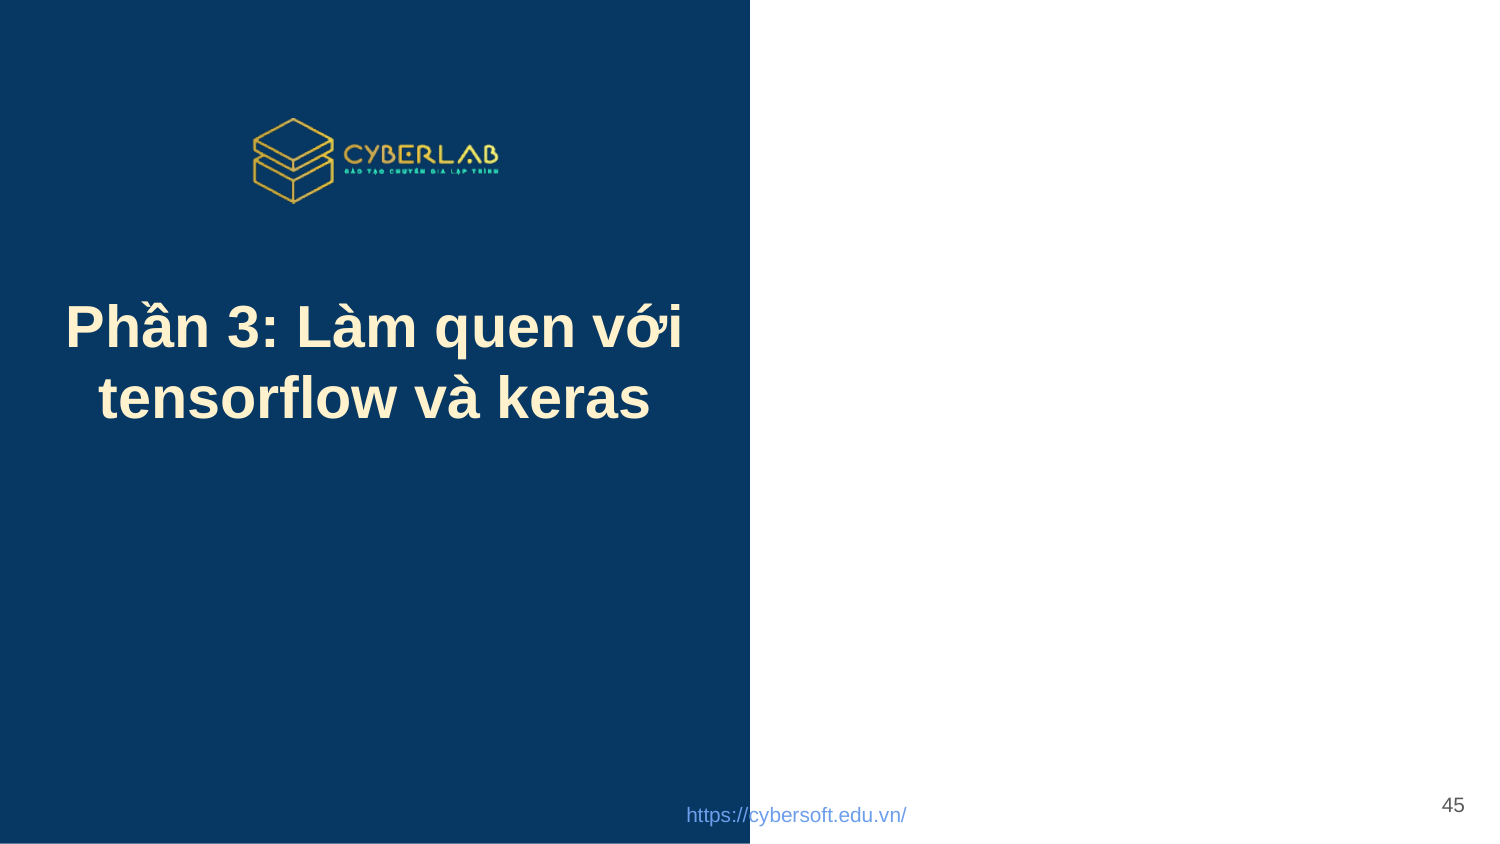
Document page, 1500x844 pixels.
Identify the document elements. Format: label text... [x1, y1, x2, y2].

title Phần 3: Làm quen với tensorflow và keras [43, 202, 708, 446]
picture [239, 118, 511, 202]
slide_number 45 [1389, 782, 1480, 830]
